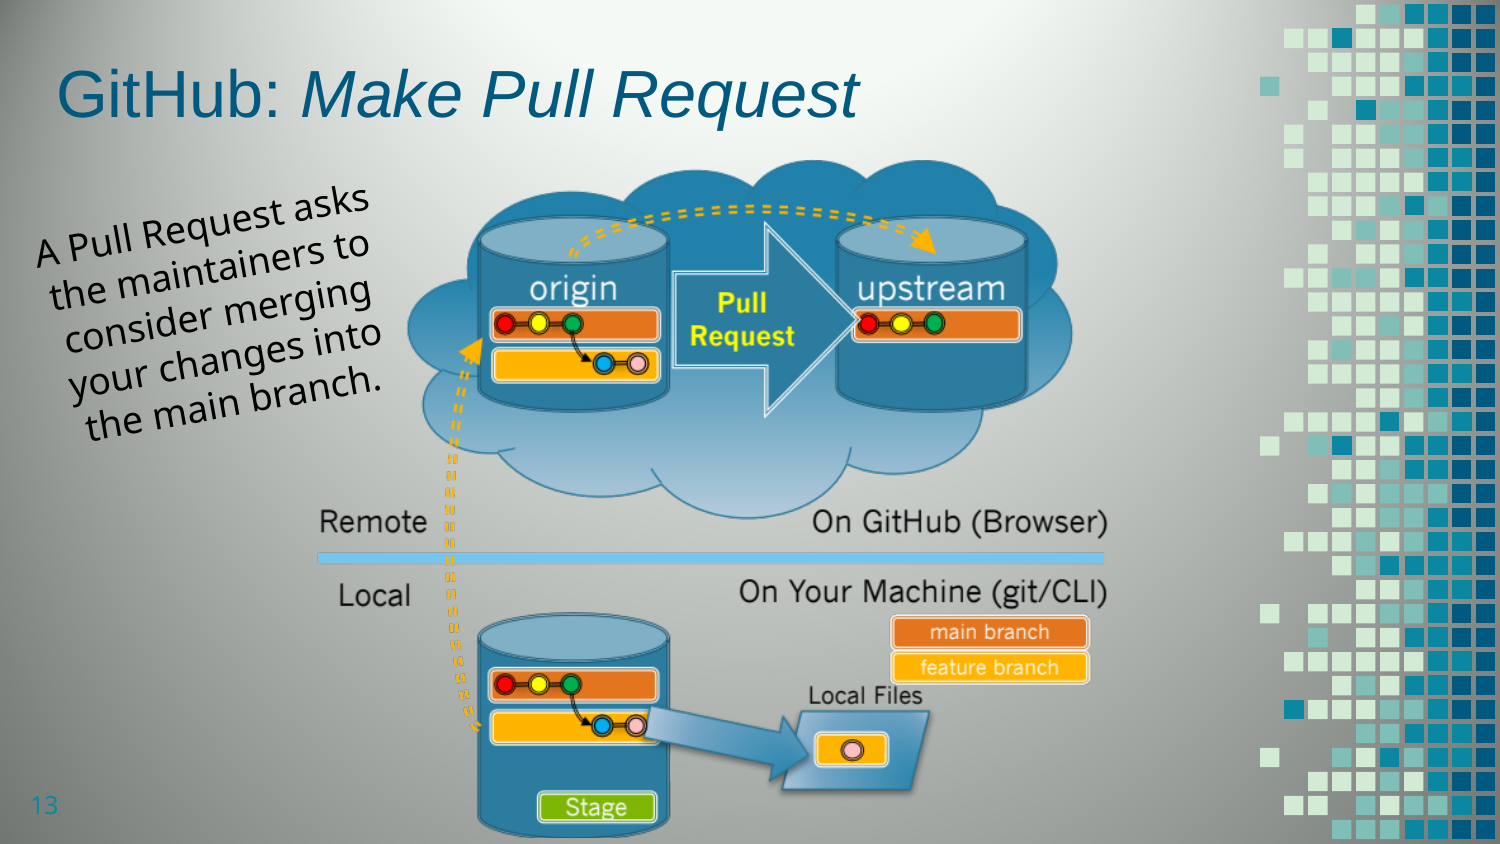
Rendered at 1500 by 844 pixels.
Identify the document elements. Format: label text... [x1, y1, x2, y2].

text_box A Pull Request asks the maintainers to consider merging your changes into the main branch. [0, 176, 294, 466]
picture [0, 0, 1500, 844]
title GitHub: Make Pull Request [41, 4, 1326, 146]
slide_number 13 [15, 774, 105, 839]
